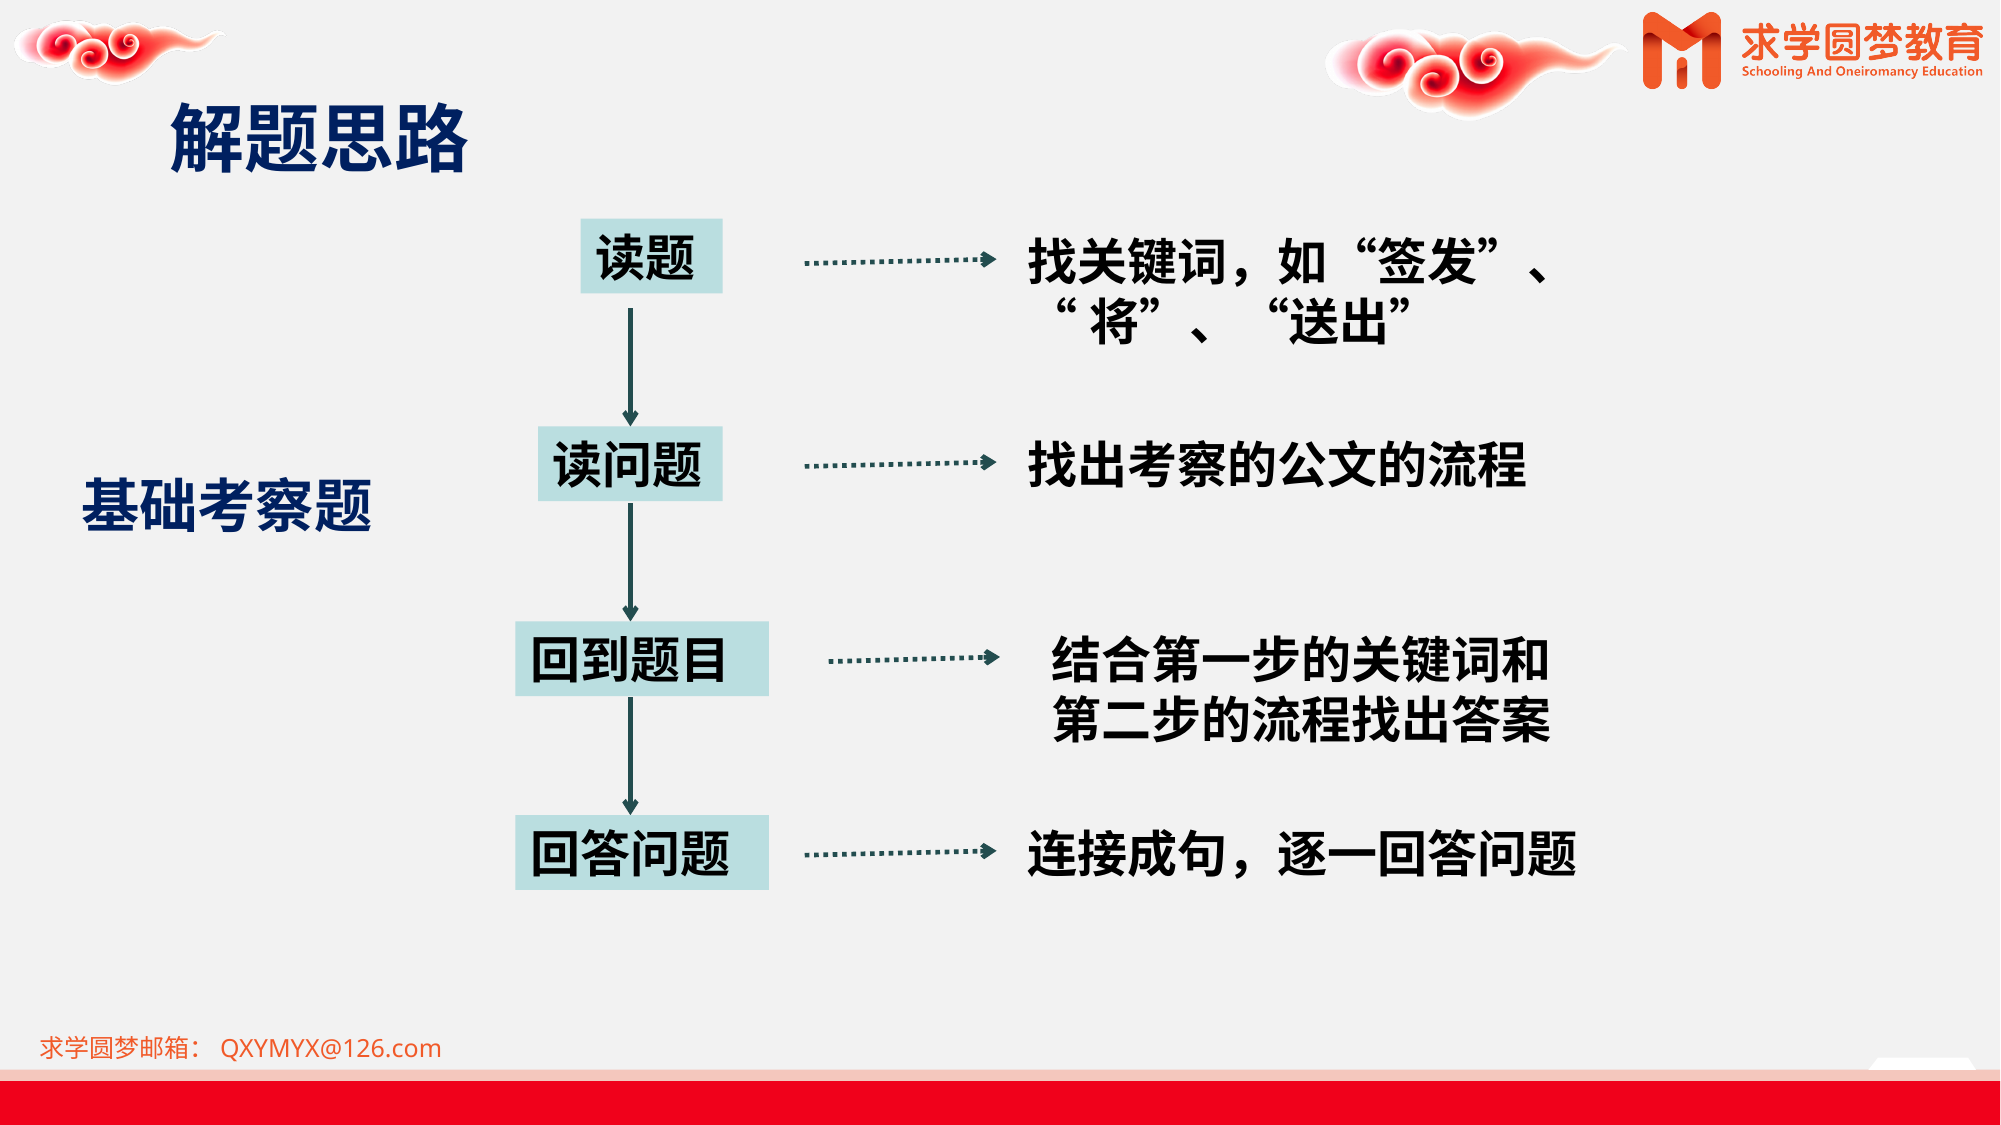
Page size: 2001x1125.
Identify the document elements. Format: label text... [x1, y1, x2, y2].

text_box 基础考察题 [66, 462, 434, 547]
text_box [828, 621, 1577, 758]
text_box 回答问题 [515, 815, 769, 890]
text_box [804, 815, 1645, 891]
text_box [804, 426, 1645, 502]
picture [1304, 0, 2000, 134]
text_box 读题 [580, 218, 723, 294]
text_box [804, 223, 1599, 360]
picture [0, 0, 248, 95]
title 解题思路 [135, 84, 503, 204]
text_box 回到题目 [515, 621, 769, 697]
text_box 读问题 [538, 426, 723, 502]
